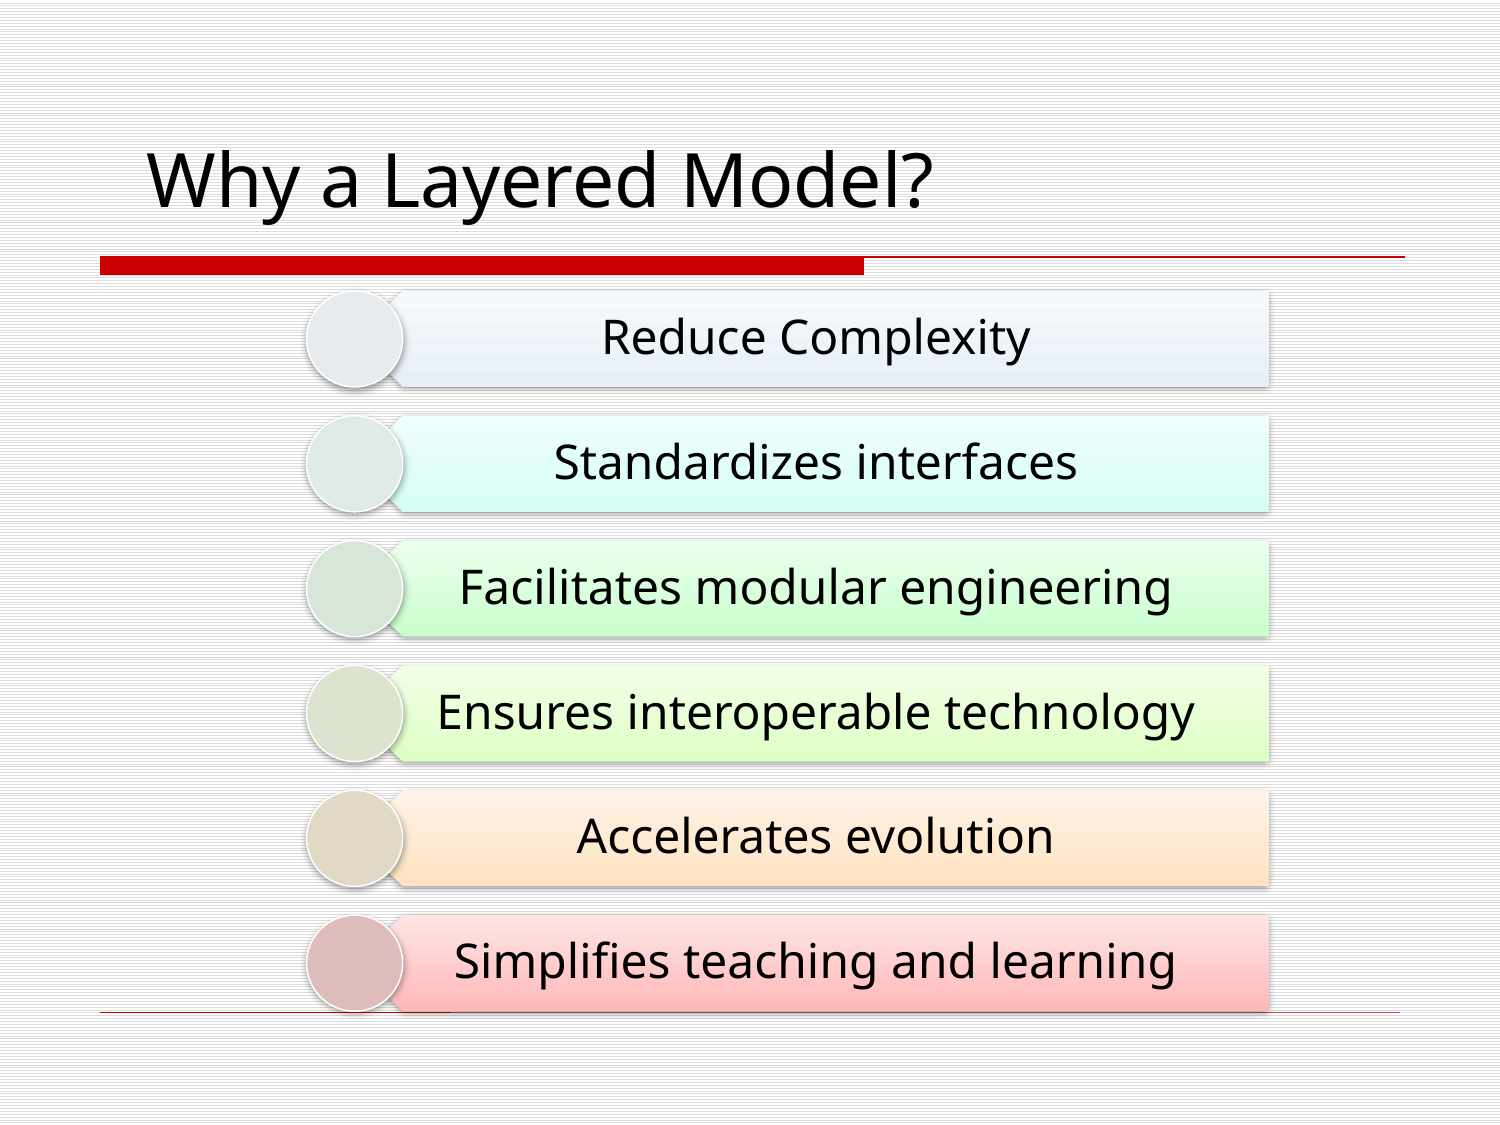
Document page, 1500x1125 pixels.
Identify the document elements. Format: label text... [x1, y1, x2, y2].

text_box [100, 290, 1476, 1012]
text_box Why a Layered Model? [131, 125, 950, 231]
